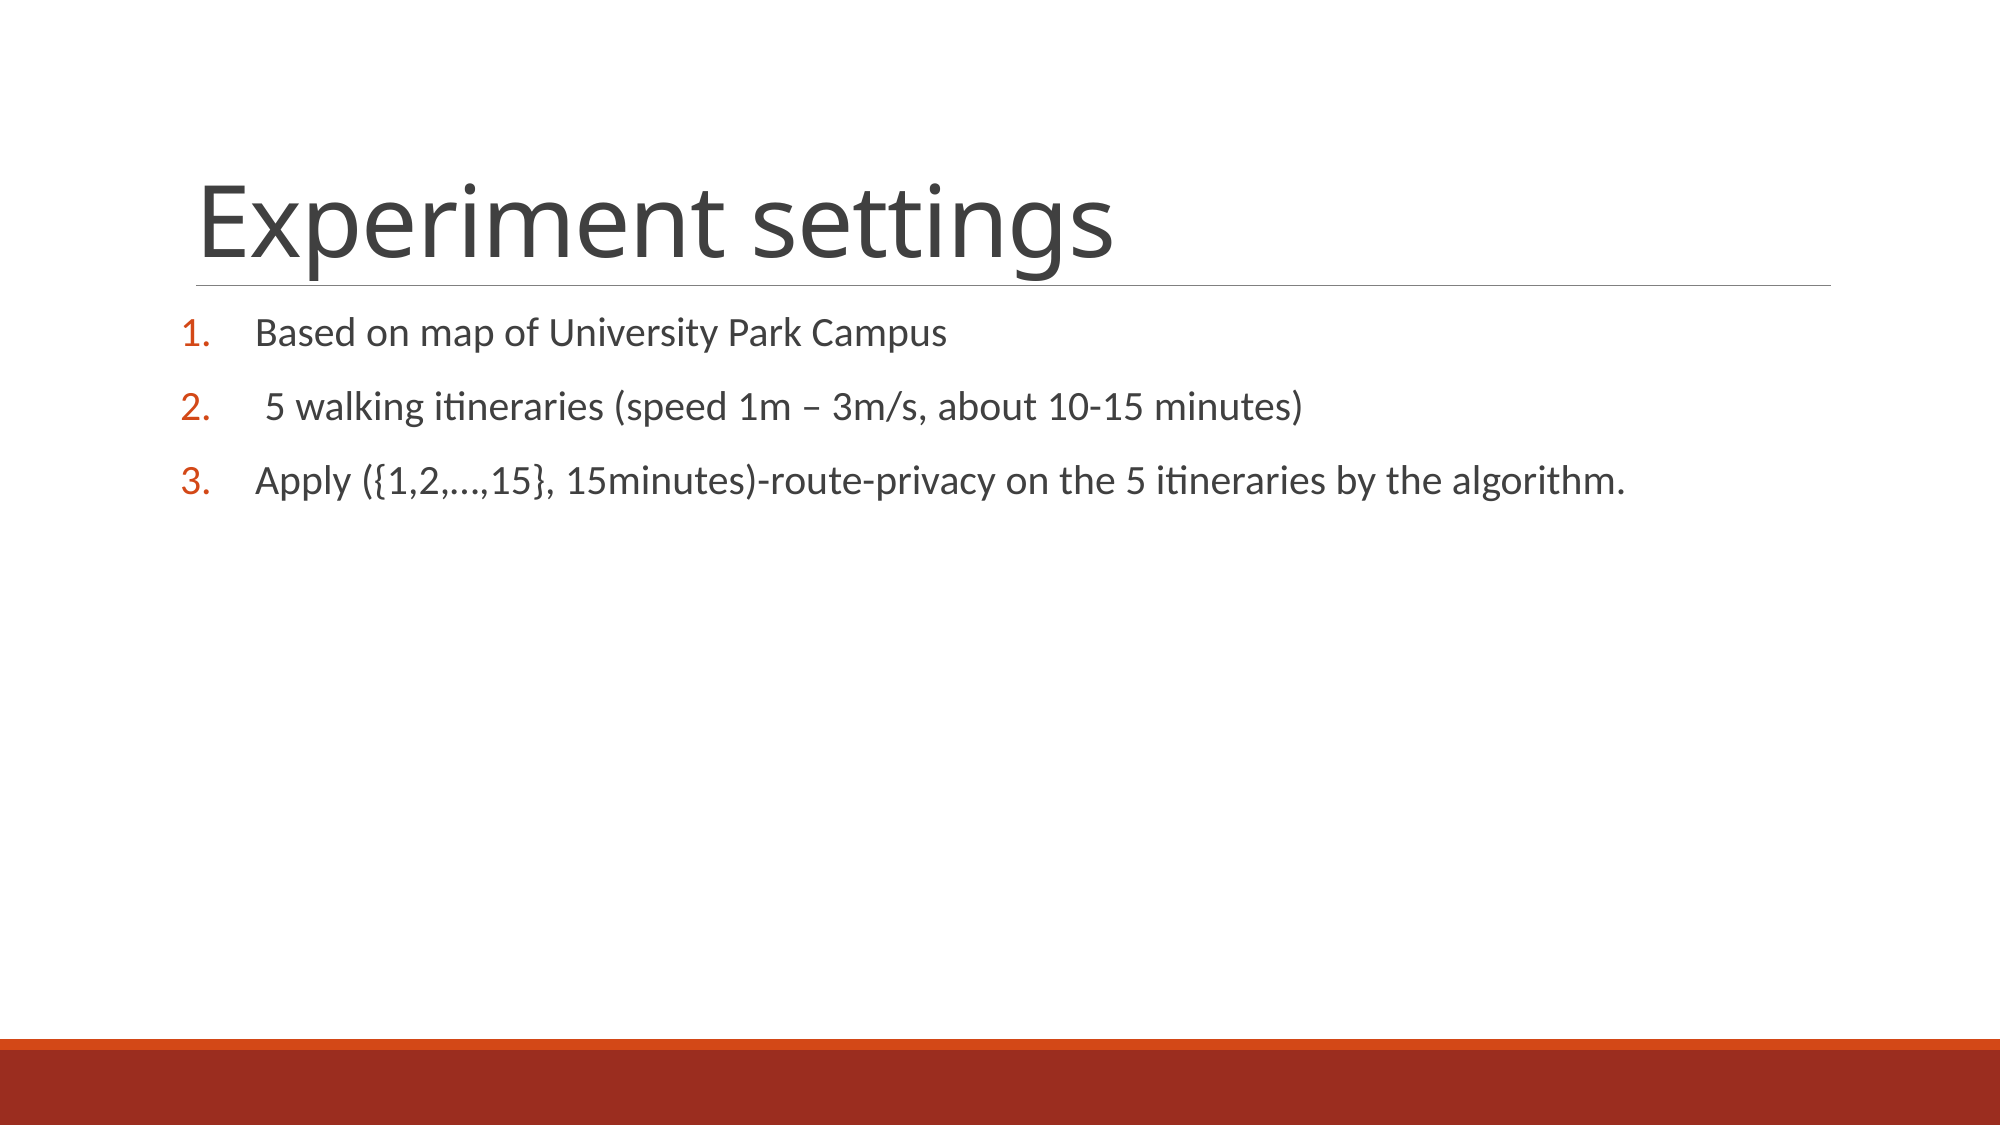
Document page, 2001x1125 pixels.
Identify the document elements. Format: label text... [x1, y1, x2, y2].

title Experiment settings [180, 47, 1830, 285]
list Based on map of University Park Campus 5 walking itineraries (speed 1m – 3m/s, about 10-15 minutes) Apply ({1,2,…,15}, 15minutes)-route-privacy on the 5 itineraries by the algorithm. [180, 302, 1830, 963]
